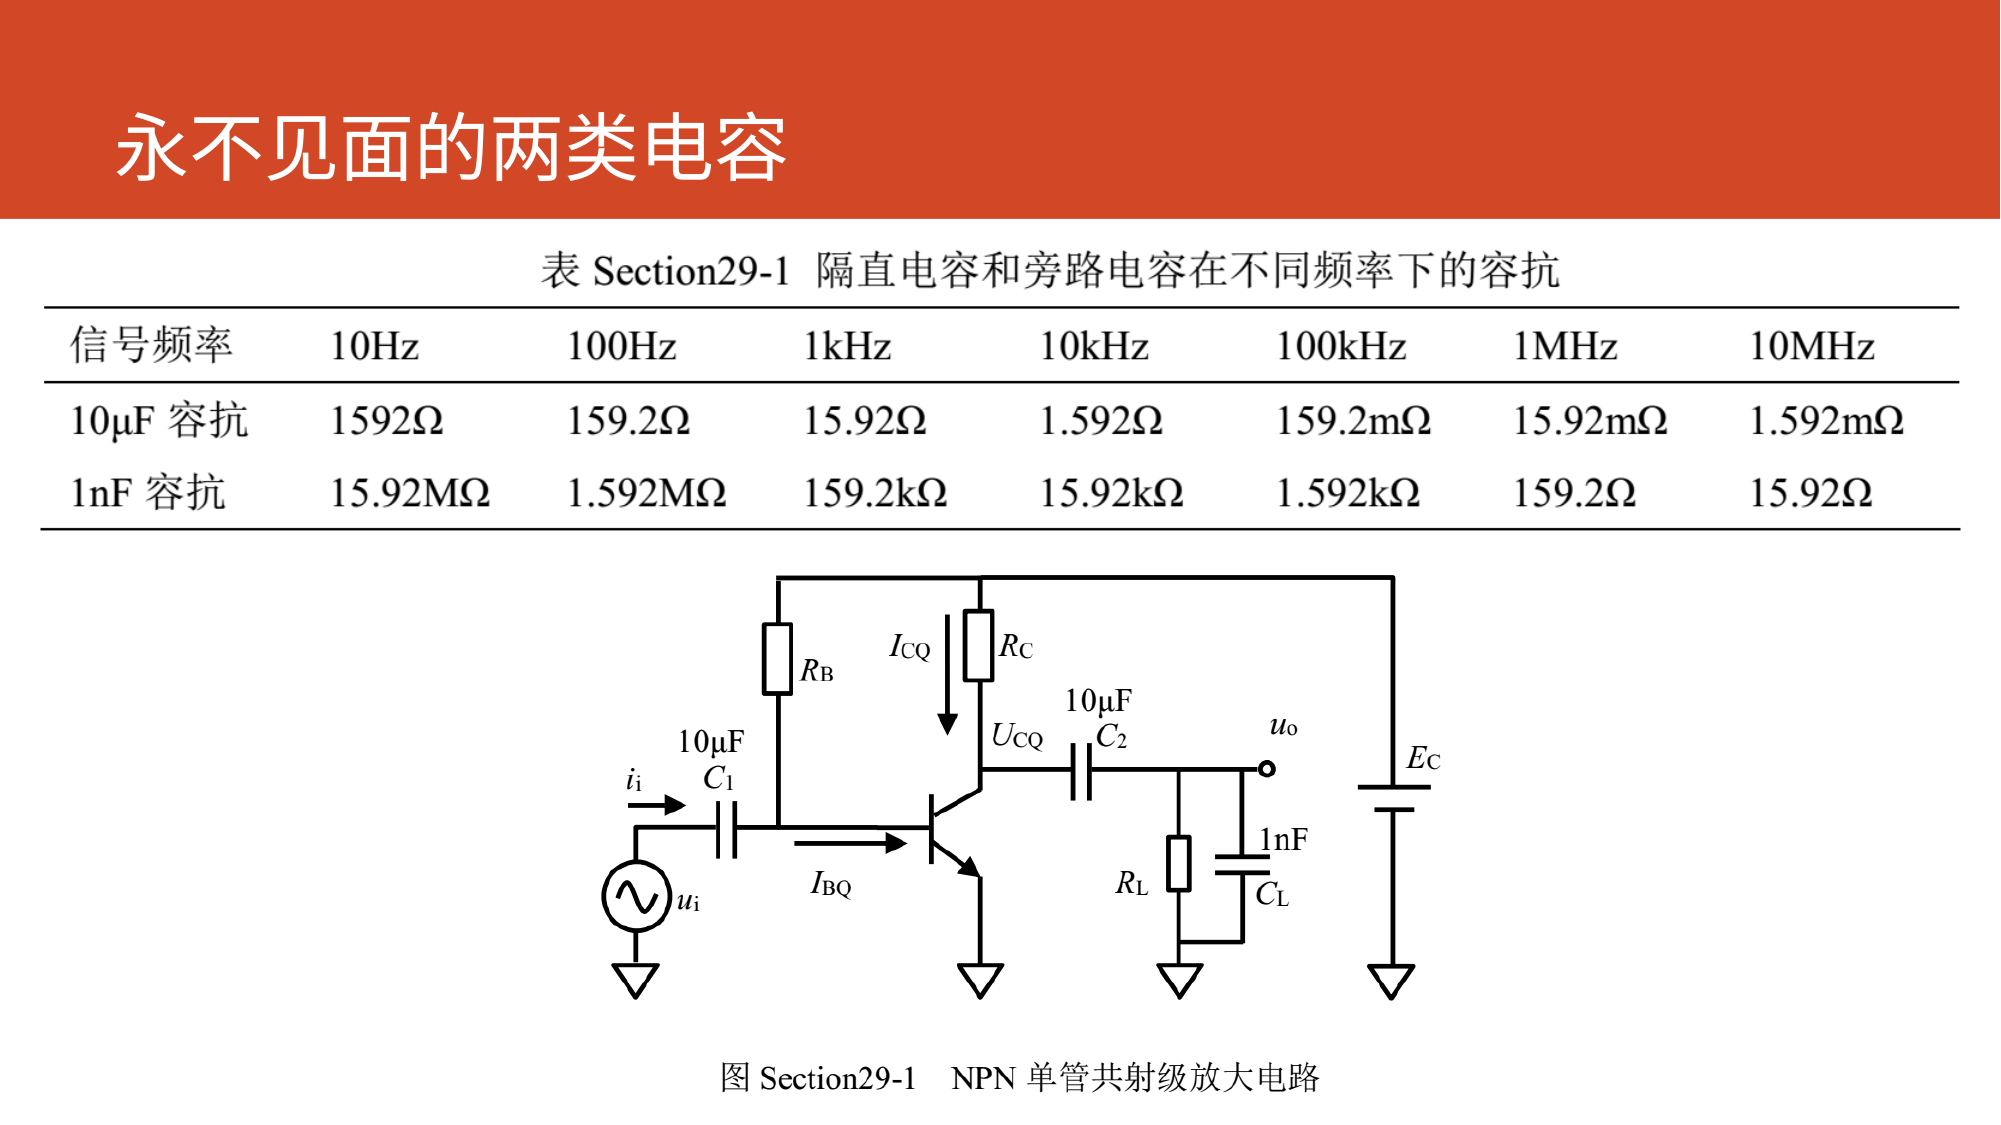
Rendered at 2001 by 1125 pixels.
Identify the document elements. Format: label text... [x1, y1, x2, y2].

picture [591, 568, 1453, 1095]
picture [37, 228, 1969, 551]
list 单位是Ω。 [70, 551, 1369, 1014]
title 永不见面的两类电容 [99, 0, 1863, 199]
